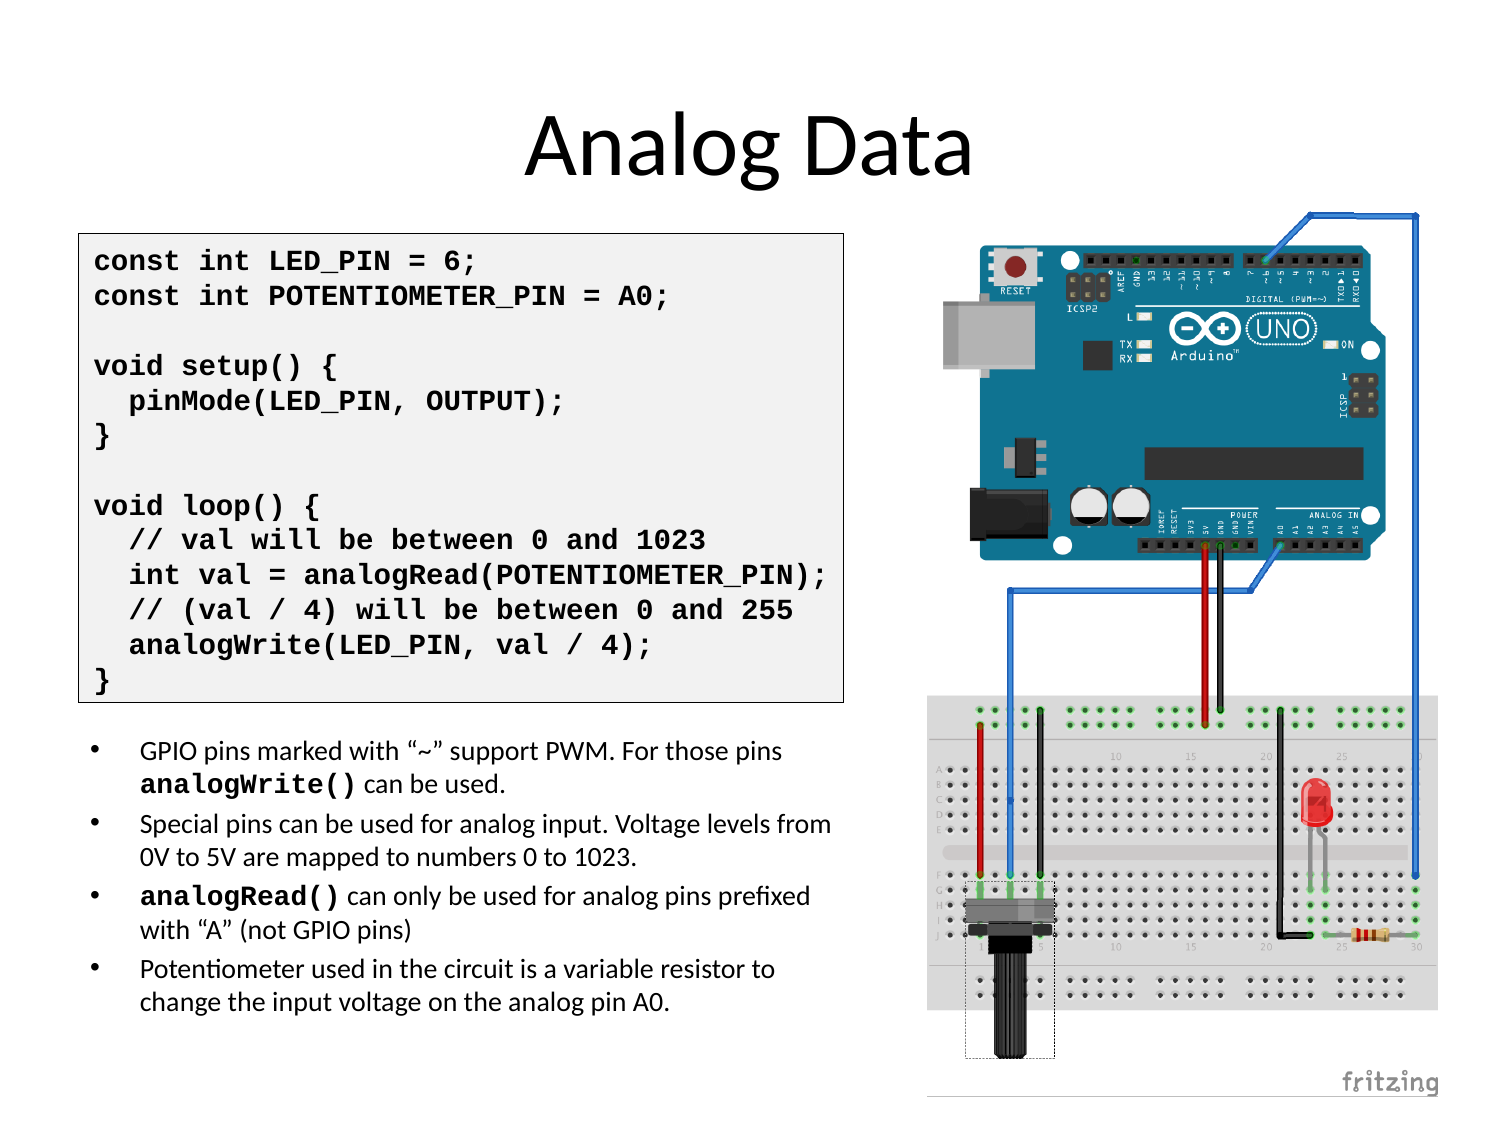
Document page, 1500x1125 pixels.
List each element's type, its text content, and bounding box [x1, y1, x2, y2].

text_box const int LED_PIN = 6; const int POTENTIOMETER_PIN = A0; void setup() { pinMode(LED_PIN, OUTPUT); } void loop() { // val will be between 0 and 1023 int val = analogRead(POTENTIOMETER_PIN); // (val / 4) will be between 0 and 255 analogWrite(LED_PIN, val / 4); } [78, 233, 844, 703]
title Analog Data [75, 45, 1425, 233]
list GPIO pins marked with “~” support PWM. For those pins analogWrite() can be used. Special pins can be used for analog input. Voltage levels from 0V to 5V are mapped to numbers 0 to 1023. analogRead() can only be used for analog pins prefixed with “A” (not GPIO pins) Potentiometer used in the circuit is a variable resistor to change the input voltage on the analog pin A0. [75, 725, 848, 1038]
picture [927, 208, 1438, 1097]
